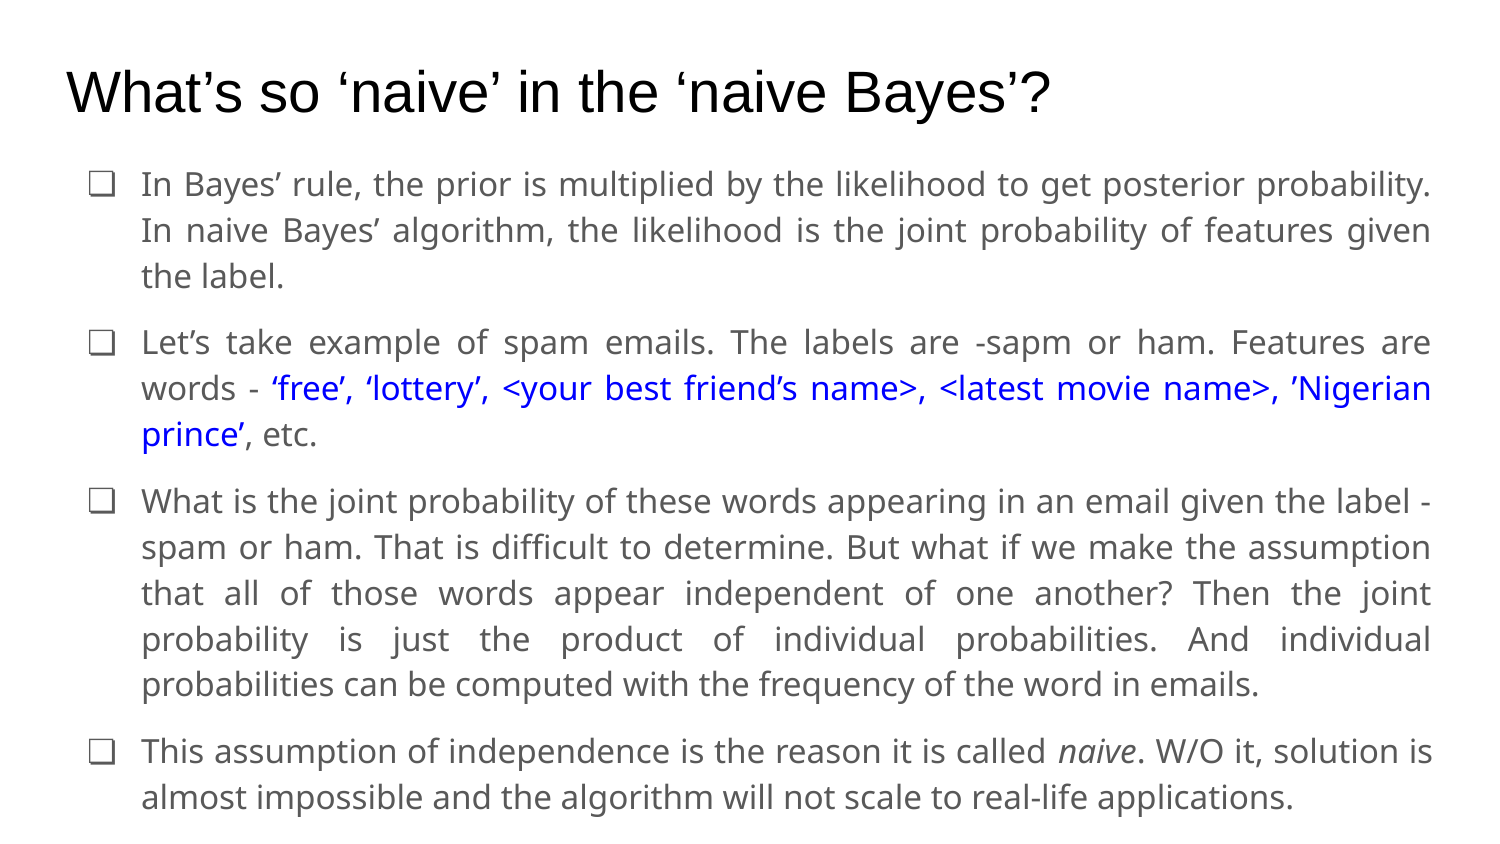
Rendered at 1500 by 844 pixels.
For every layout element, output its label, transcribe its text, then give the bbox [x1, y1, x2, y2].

title What’s so ‘naive’ in the ‘naive Bayes’? [51, 39, 1449, 134]
list In Bayes’ rule, the prior is multiplied by the likelihood to get posterior probability. In naive Bayes’ algorithm, the likelihood is the joint probability of features given the label. Let’s take example of spam emails. The labels are -sapm or ham. Features are words - ‘free’, ‘lottery’, <your best friend’s name>, <latest movie name>, ’Nigerian prince’, etc. What is the joint probability of these words appearing in an email given the label - spam or ham. That is difficult to determine. But what if we make the assumption that all of those words appear independent of one another? Then the joint probability is just the product of individual probabilities. And individual probabilities can be computed with the frequency of the word in emails. This assumption of independence is the reason it is called naive. W/O it, solution is almost impossible and the algorithm will not scale to real-life applications. [51, 142, 1449, 815]
